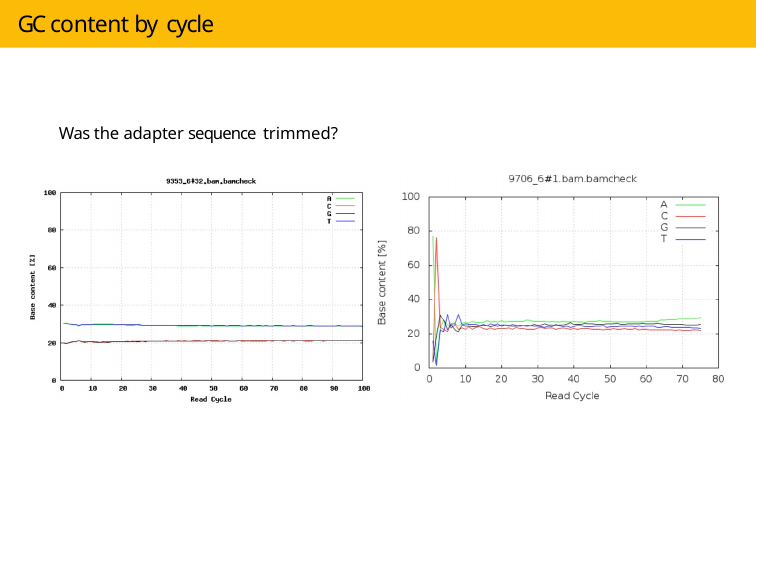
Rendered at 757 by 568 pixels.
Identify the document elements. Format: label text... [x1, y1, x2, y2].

text_box [373, 162, 736, 405]
title GC content by cycle [15, 9, 741, 105]
text_box [26, 172, 373, 405]
text_box Was the adapter sequence trimmed? [56, 122, 391, 143]
